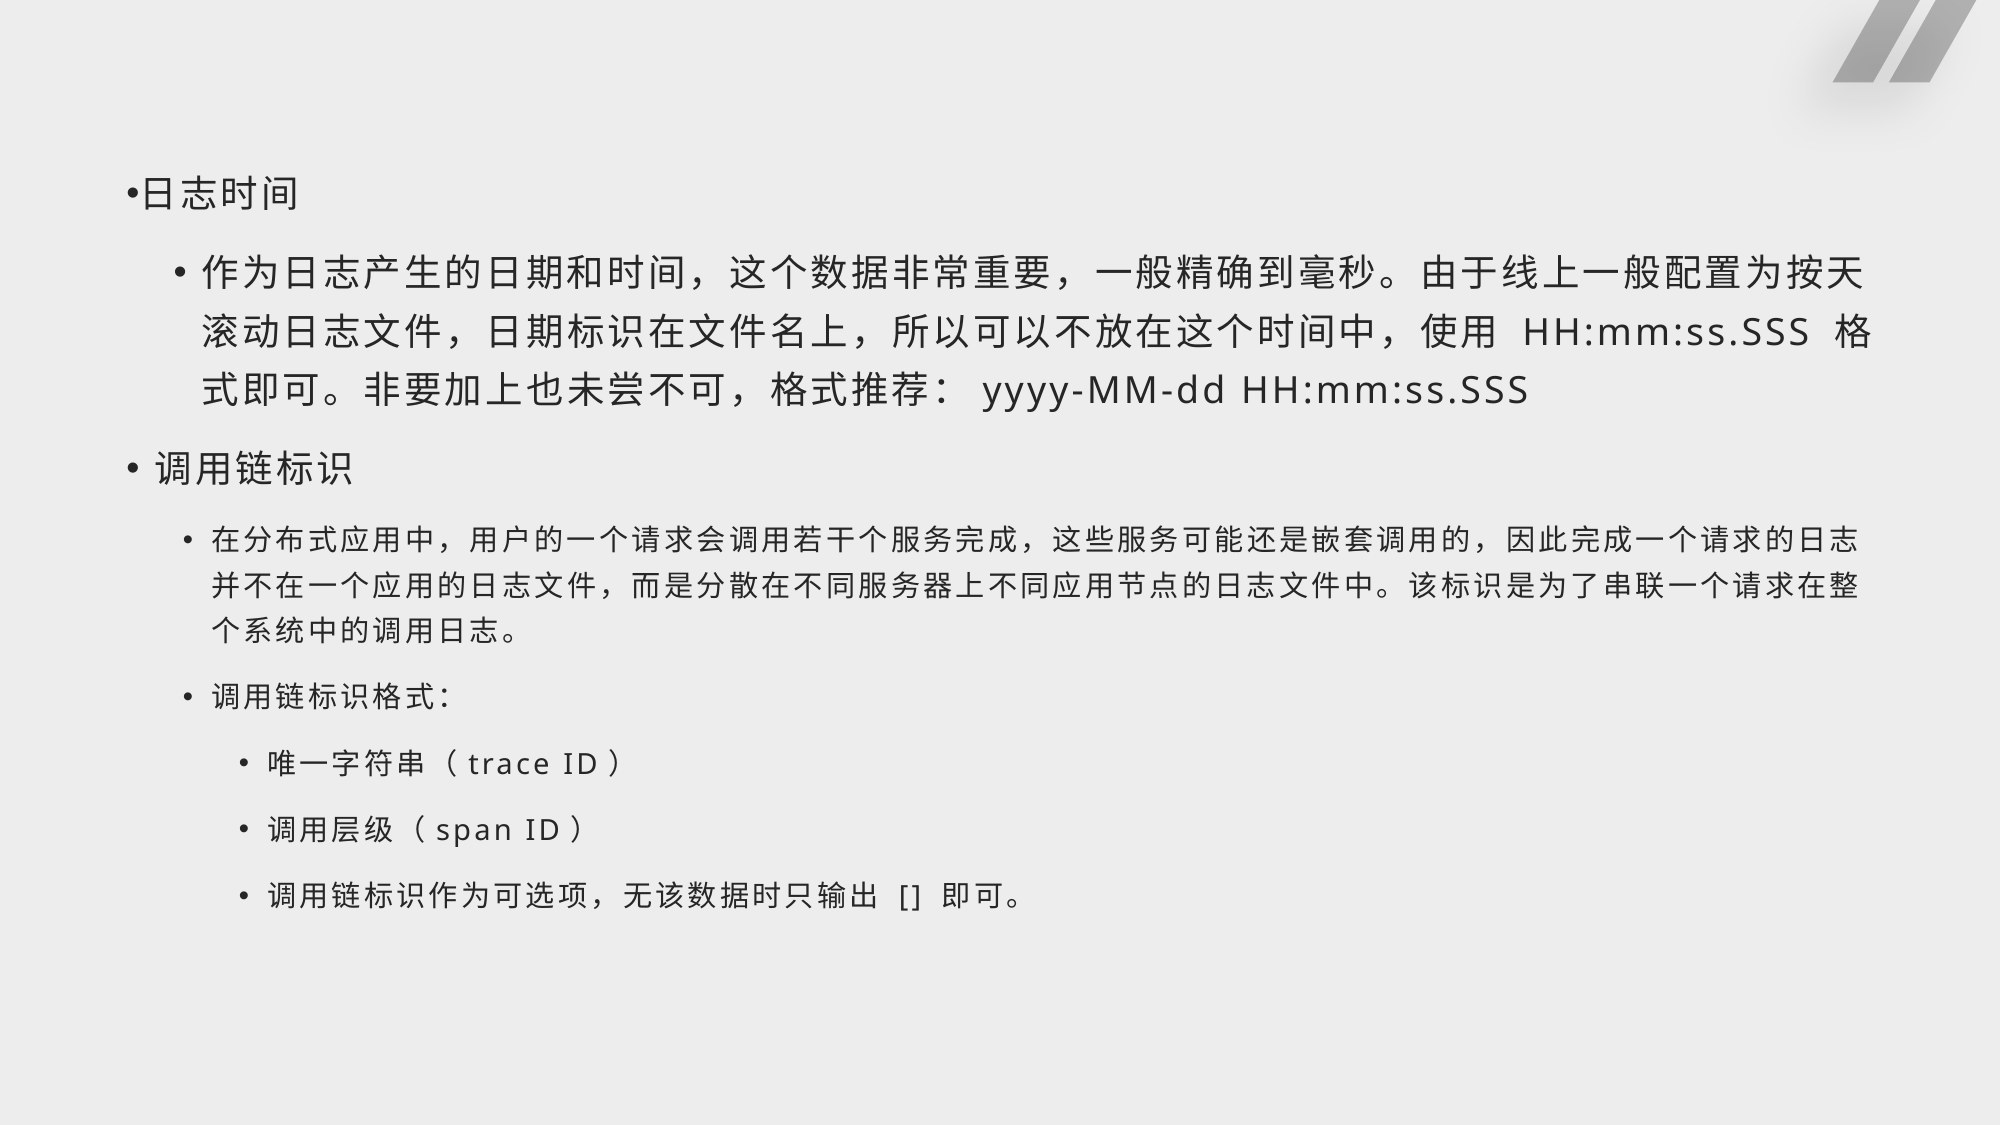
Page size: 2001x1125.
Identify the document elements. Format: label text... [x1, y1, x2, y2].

list 日志时间 作为日志产生的日期和时间，这个数据非常重要，一般精确到毫秒。由于线上一般配置为按天滚动日志文件，日期标识在文件名上，所以可以不放在这个时间中，使用 HH:mm:ss.SSS 格式即可。非要加上也未尝不可，格式推荐：yyyy-MM-dd HH:mm:ss.SSS 调用链标识 在分布式应用中，用户的一个请求会调用若干个服务完成，这些服务可能还是嵌套调用的，因此完成一个请求的日志并不在一个应用的日志文件，而是分散在不同服务器上不同应用节点的日志文件中。该标识是为了串联一个请求在整个系统中的调用日志。 调用链标识格式： 唯一字符串（trace ID） 调用层级（span ID） 调用链标识作为可选项，无该数据时只输出 [] 即可。 [109, 156, 1891, 1041]
